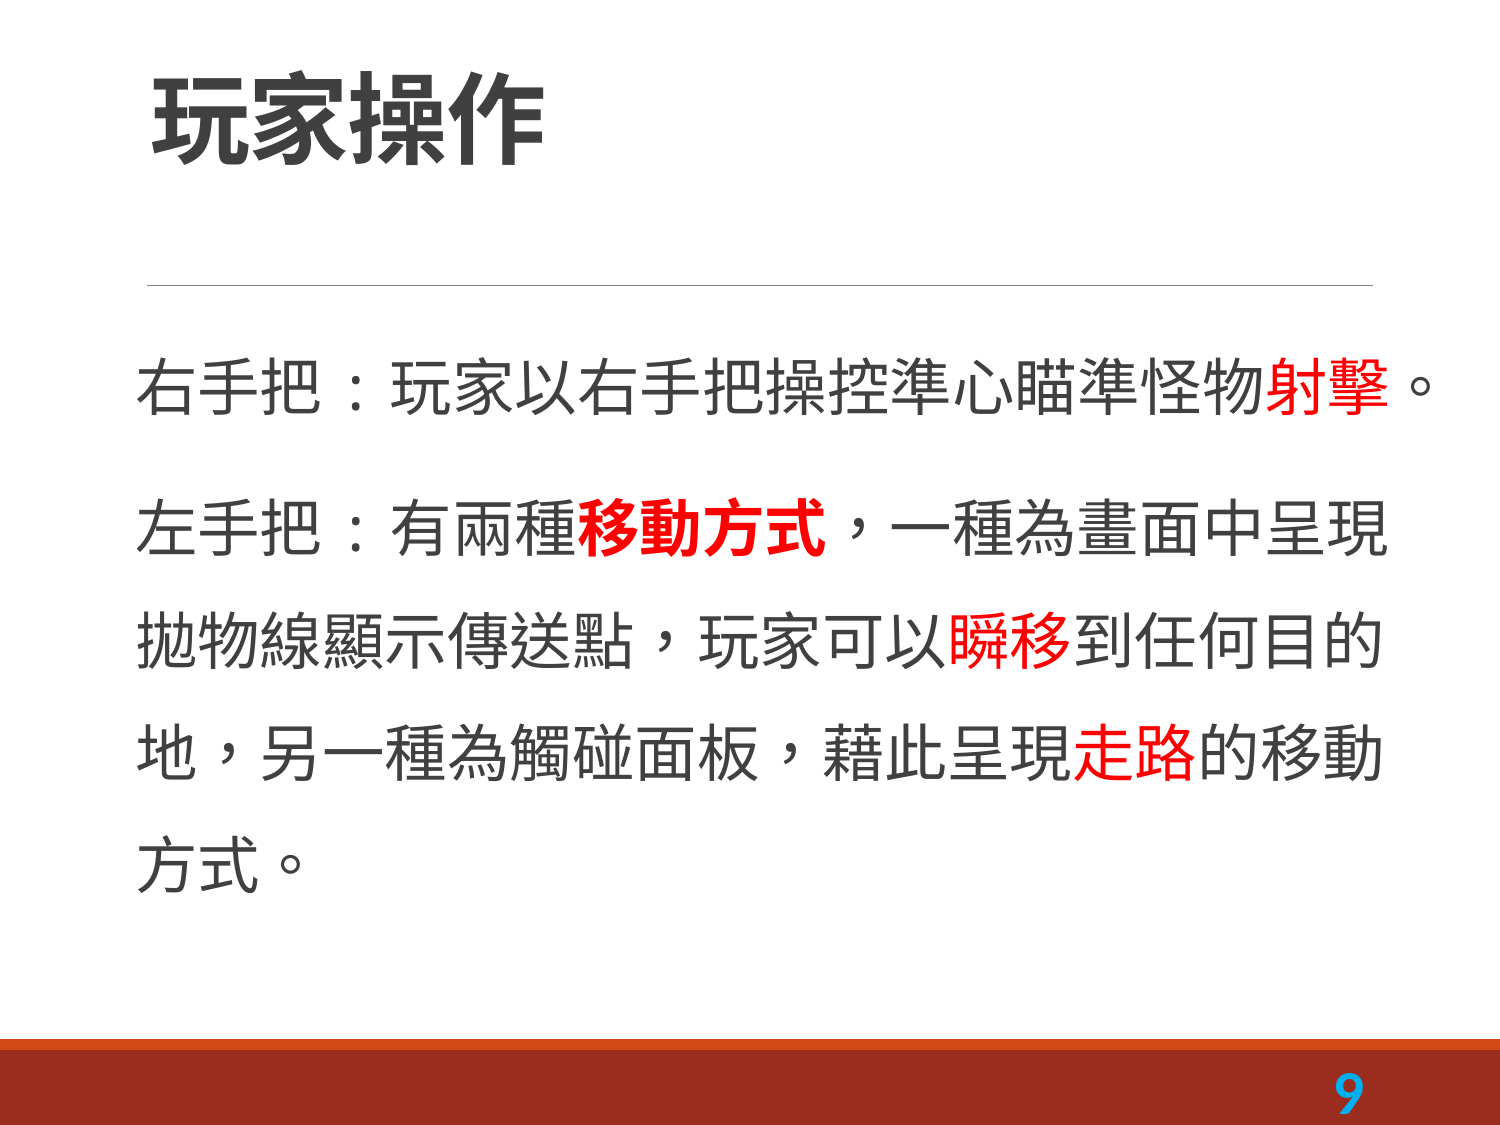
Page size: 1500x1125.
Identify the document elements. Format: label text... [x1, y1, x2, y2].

title 玩家操作 [135, 47, 1373, 185]
list 右手把:玩家以右手把操控準心瞄準怪物射擊。 左手把:有兩種移動方式，一種為畫面中呈現拋物線顯示傳送點，玩家可以瞬移到任何目的地，另一種為觸碰面板，藉此呈現走路的移動方式。 [135, 302, 1400, 963]
slide_number 9 [1218, 1059, 1380, 1120]
